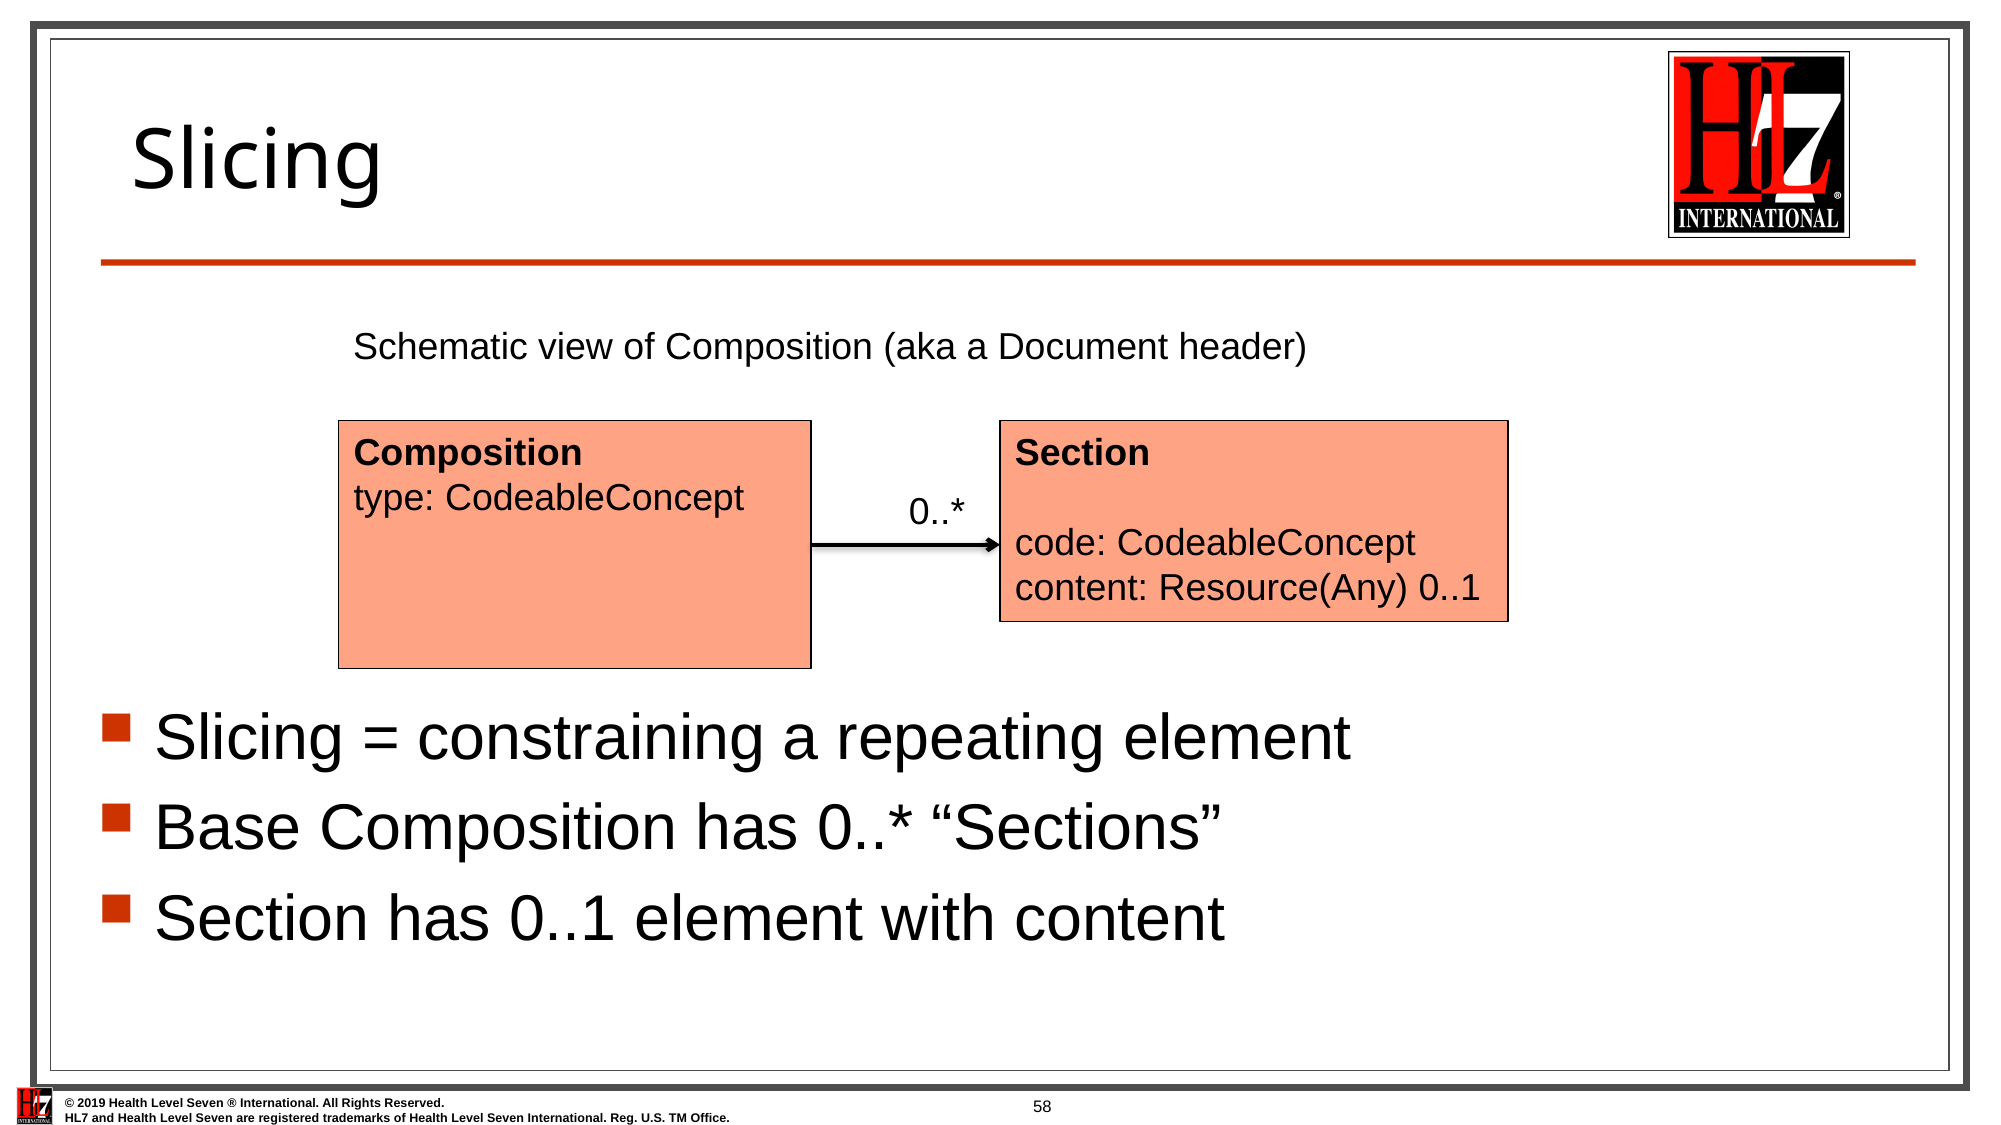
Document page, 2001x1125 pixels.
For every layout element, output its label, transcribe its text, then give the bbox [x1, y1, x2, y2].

picture [1668, 213, 1850, 238]
picture [1668, 51, 1850, 77]
list Slicing = constraining a repeating element Base Composition has 0..* “Sections” Section has 0..1 element with content [83, 687, 1917, 1026]
text_box Section code: CodeableConcept content: Resource(Any) 0..1 [999, 420, 1508, 622]
text_box Schematic view of Composition (aka a Document header) [338, 314, 1473, 375]
title Slicing [116, 77, 1901, 213]
text_box Composition type: CodeableConcept [338, 420, 811, 669]
picture [16, 1087, 53, 1125]
slide_number 58 [949, 1087, 1067, 1125]
text_box 0..* [894, 479, 981, 540]
